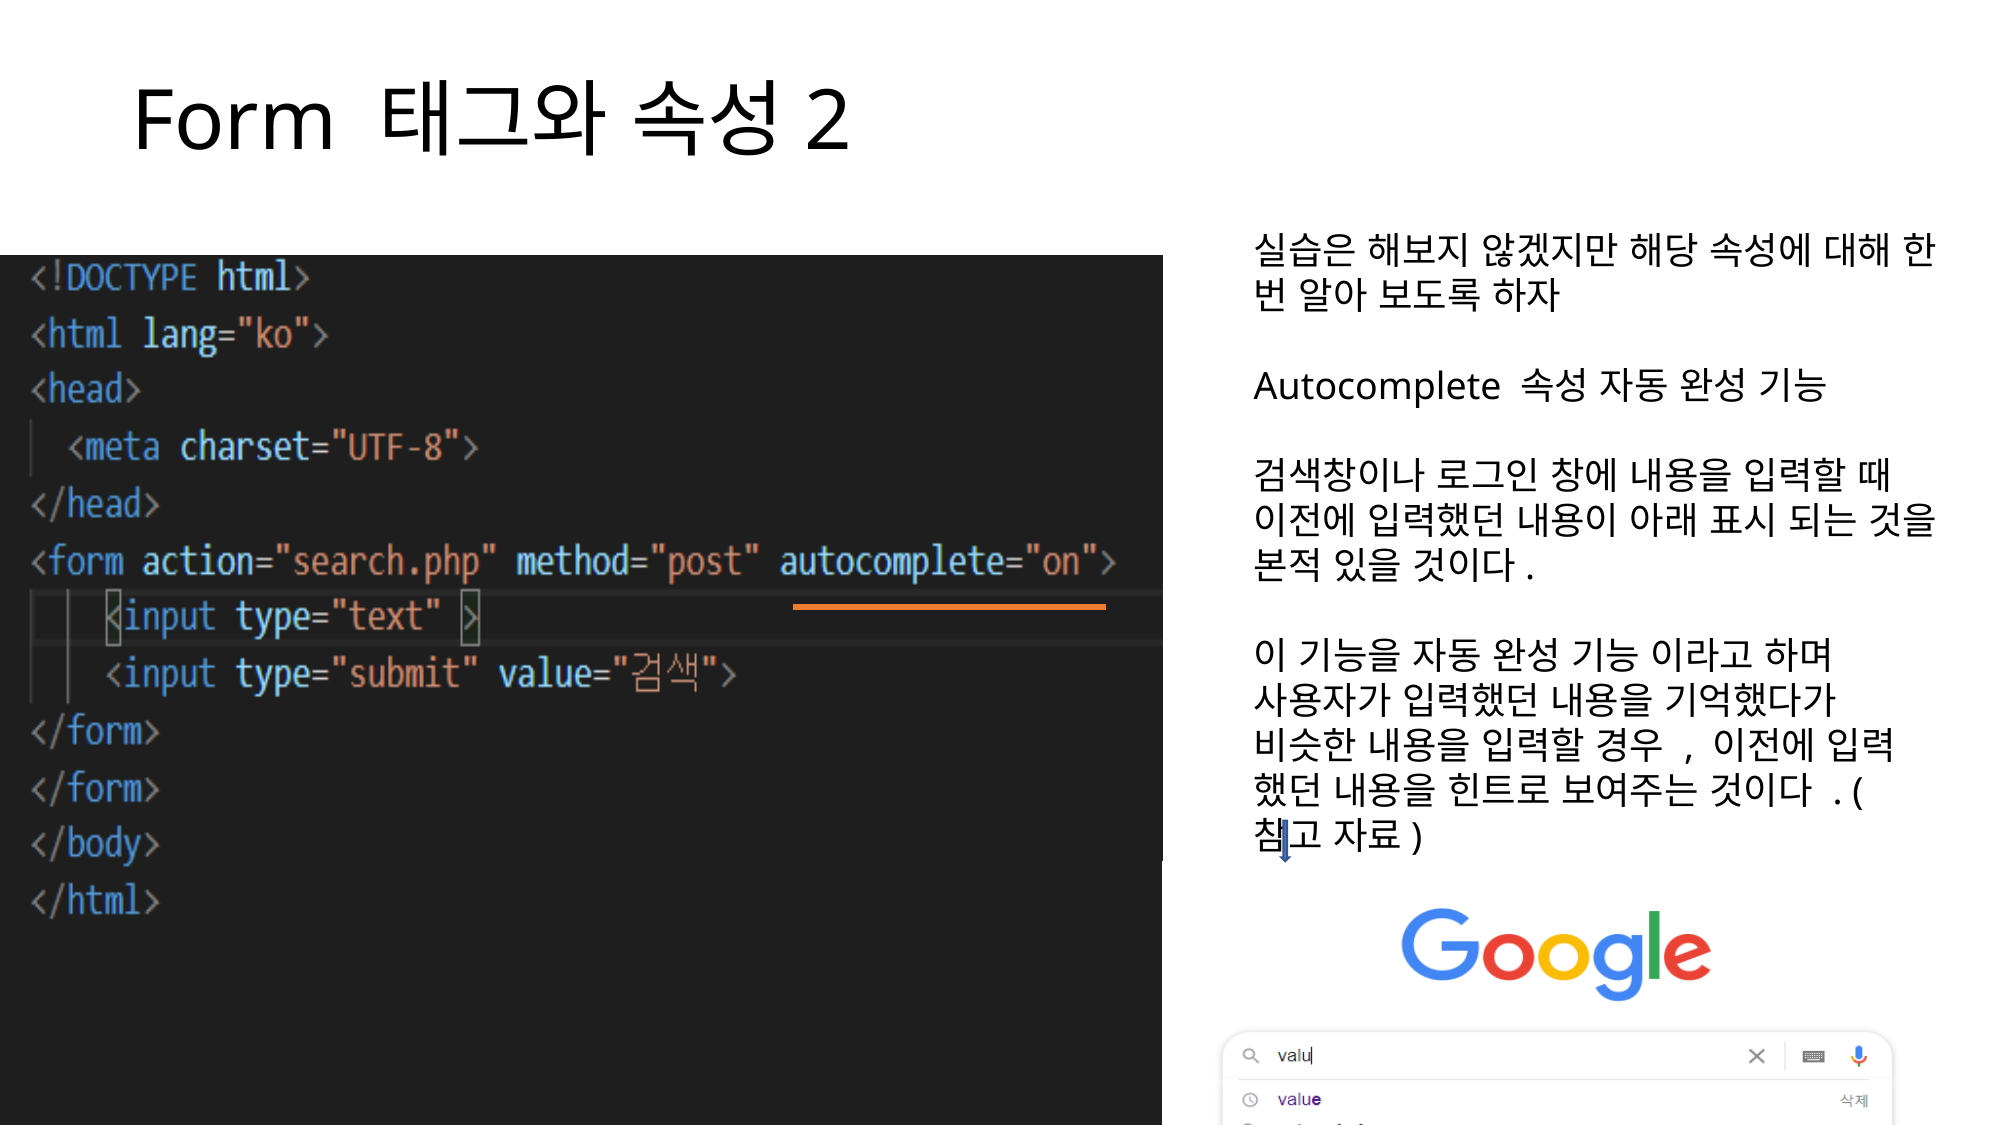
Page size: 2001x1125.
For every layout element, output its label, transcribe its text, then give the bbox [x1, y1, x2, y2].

text_box 실습은 해보지 않겠지만 해당 속성에 대해 한 번 알아 보도록 하자 Autocomplete 속성 자동 완성 기능 검색창이나 로그인 창에 내용을 입력할 때 이전에 입력했던 내용이 아래 표시 되는 것을 본적 있을 것이다. 이 기능을 자동 완성 기능 이라고 하며 사용자가 입력했던 내용을 기억했다가 비슷한 내용을 입력할 경우 , 이전에 입력 했던 내용을 힌트로 보여주는 것이다 . ( 참고 자료) [1238, 219, 1958, 861]
picture [0, 255, 2000, 1125]
text_box Form 태그와 속성2 [116, 59, 1902, 374]
text_box [1279, 819, 1292, 861]
